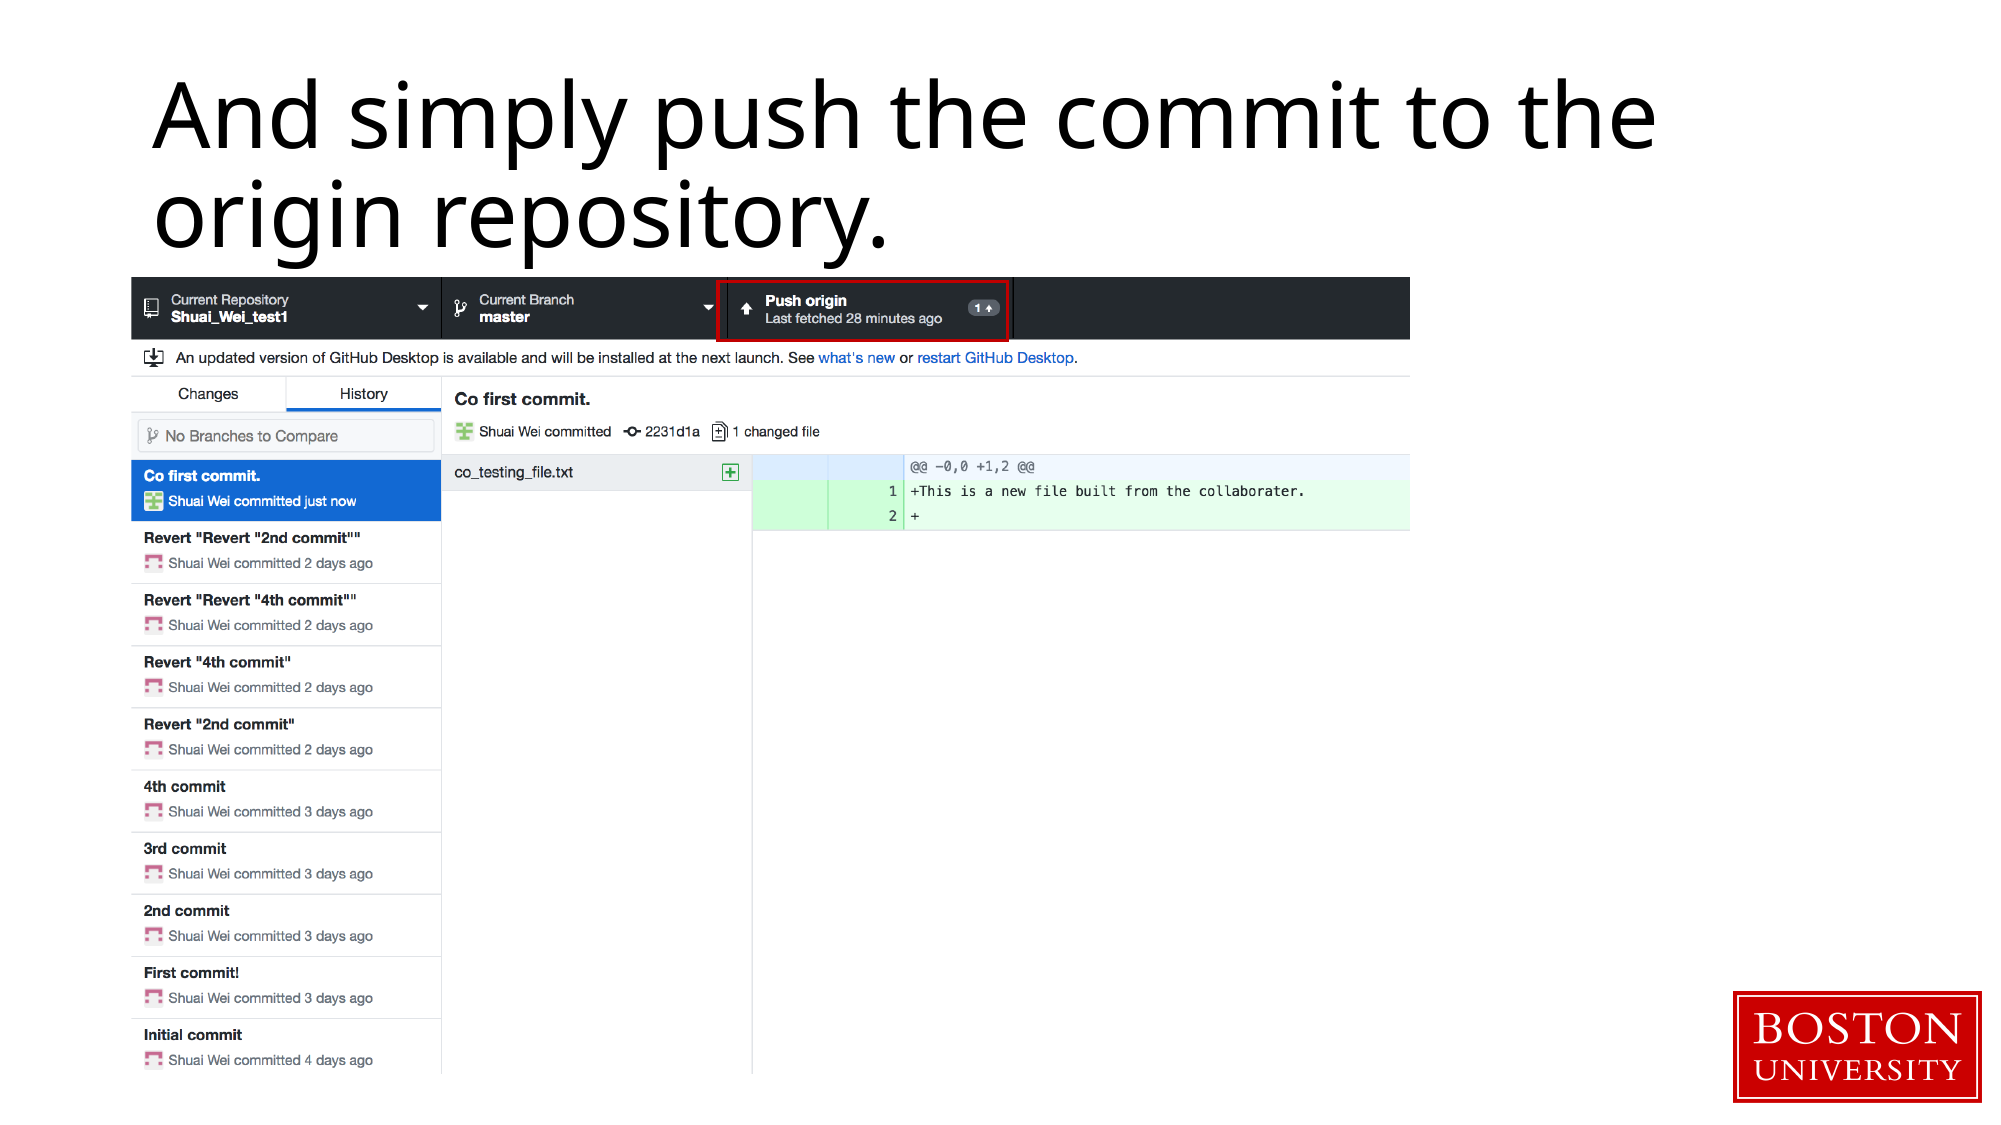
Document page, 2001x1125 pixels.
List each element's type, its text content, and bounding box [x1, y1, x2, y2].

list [131, 277, 1410, 1074]
title And simply push the commit to the origin repository. [137, 59, 1863, 278]
picture [1733, 991, 1982, 1103]
